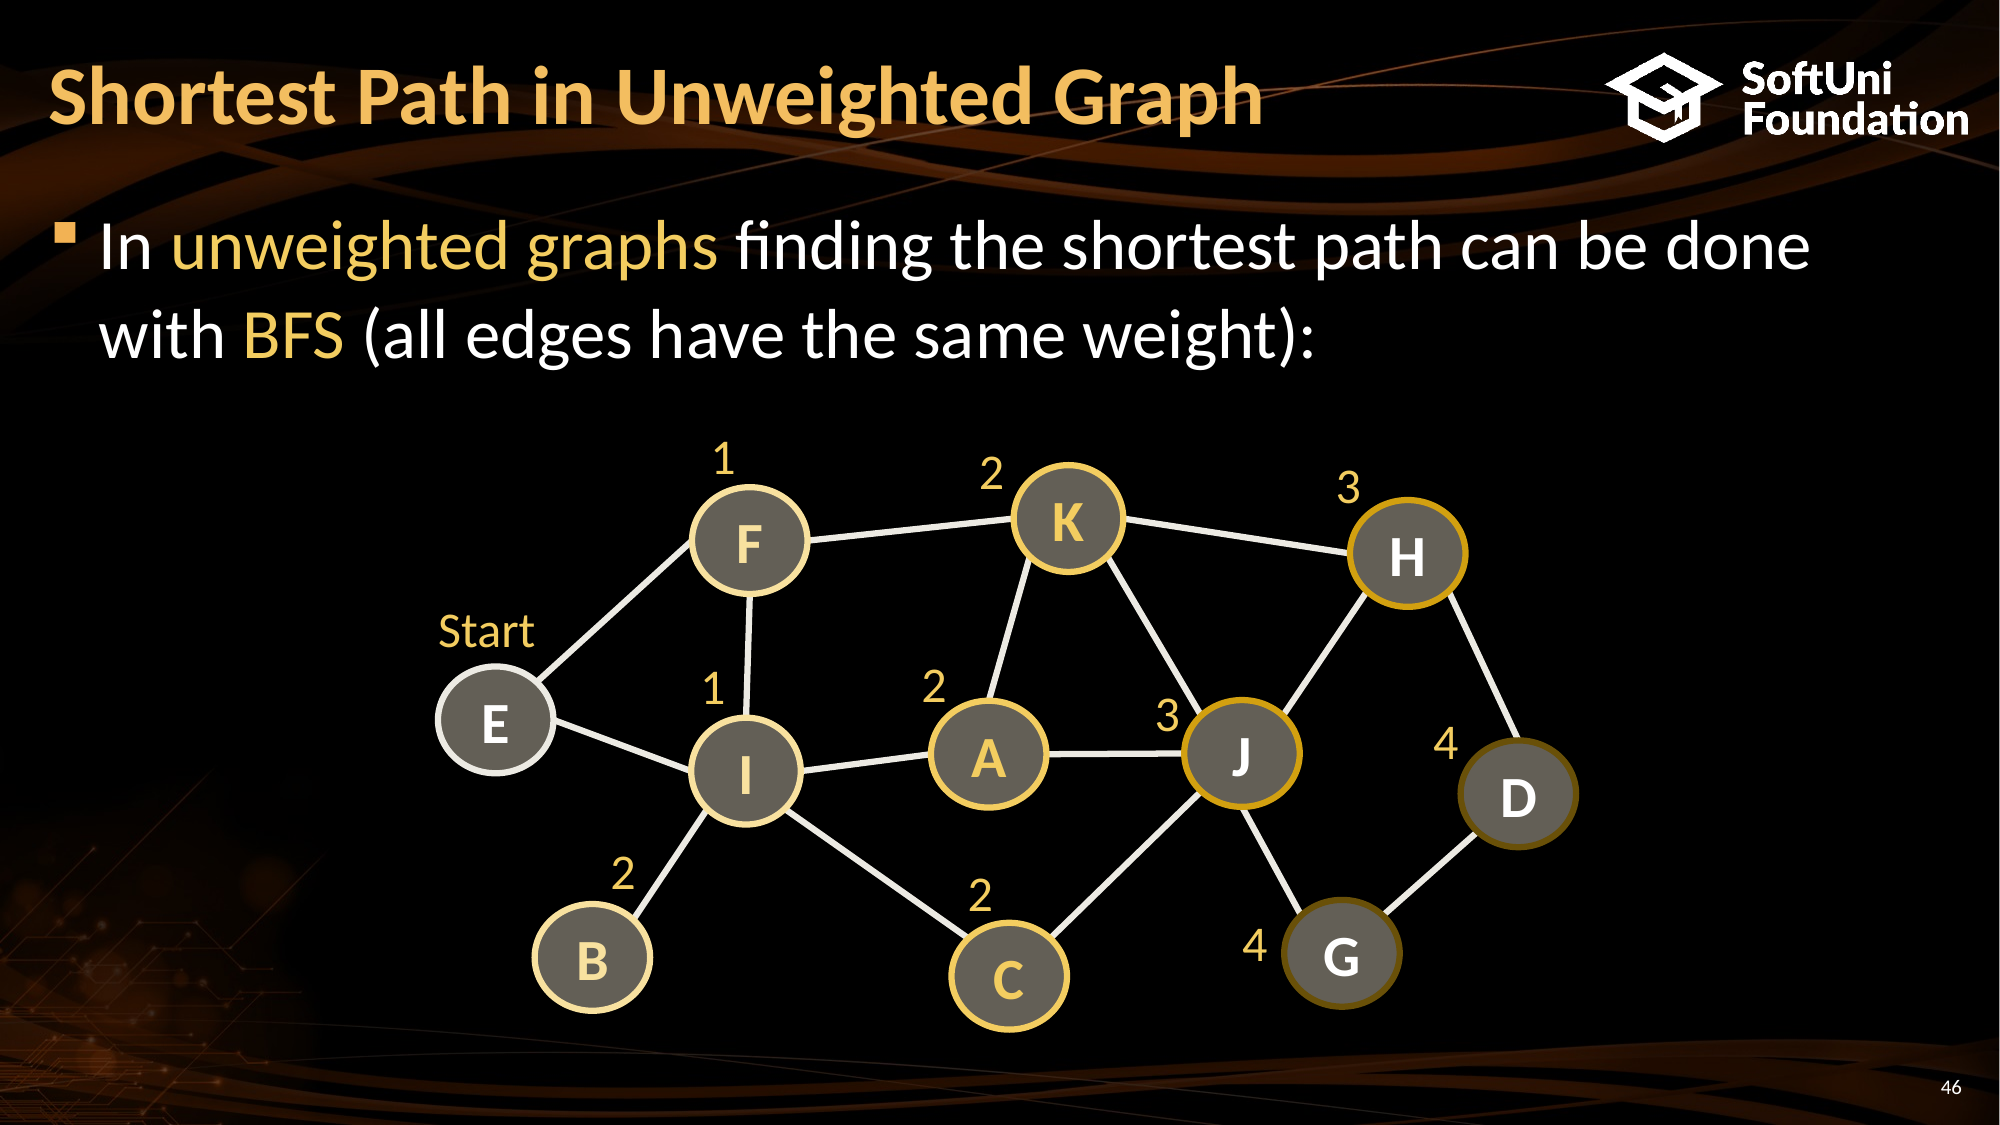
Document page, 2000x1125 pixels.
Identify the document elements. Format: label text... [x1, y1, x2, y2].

title Shortest Path in Unweighted Graph [30, 6, 1602, 189]
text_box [422, 416, 1577, 1030]
picture [0, 0, 2000, 1125]
list In unweighted graphs finding the shortest path can be done with BFS (all edges have the same weight): [31, 188, 1968, 1103]
